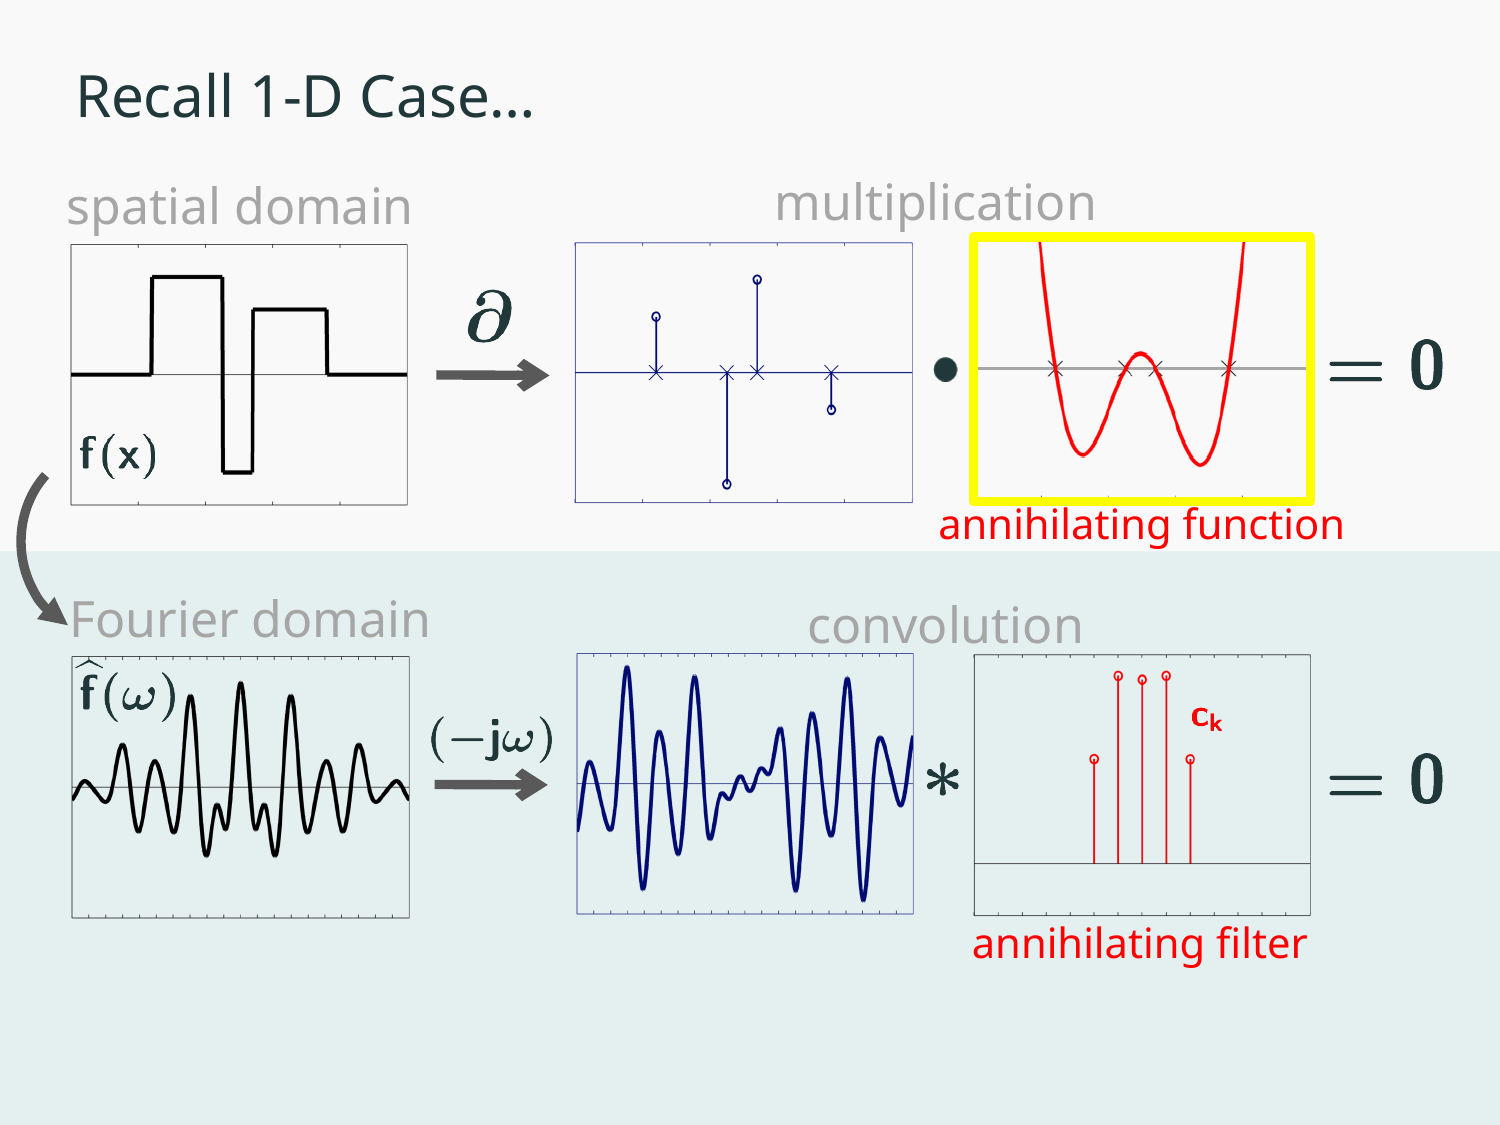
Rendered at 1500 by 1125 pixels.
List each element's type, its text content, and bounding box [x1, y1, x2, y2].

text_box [436, 241, 763, 505]
text_box [0, 550, 1500, 1125]
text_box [796, 585, 1443, 976]
text_box Recall 1-D Case… [60, 26, 1443, 162]
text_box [763, 162, 1443, 557]
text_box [438, 652, 796, 916]
text_box spatial domain [51, 167, 429, 243]
picture [70, 243, 409, 448]
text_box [20, 448, 438, 919]
